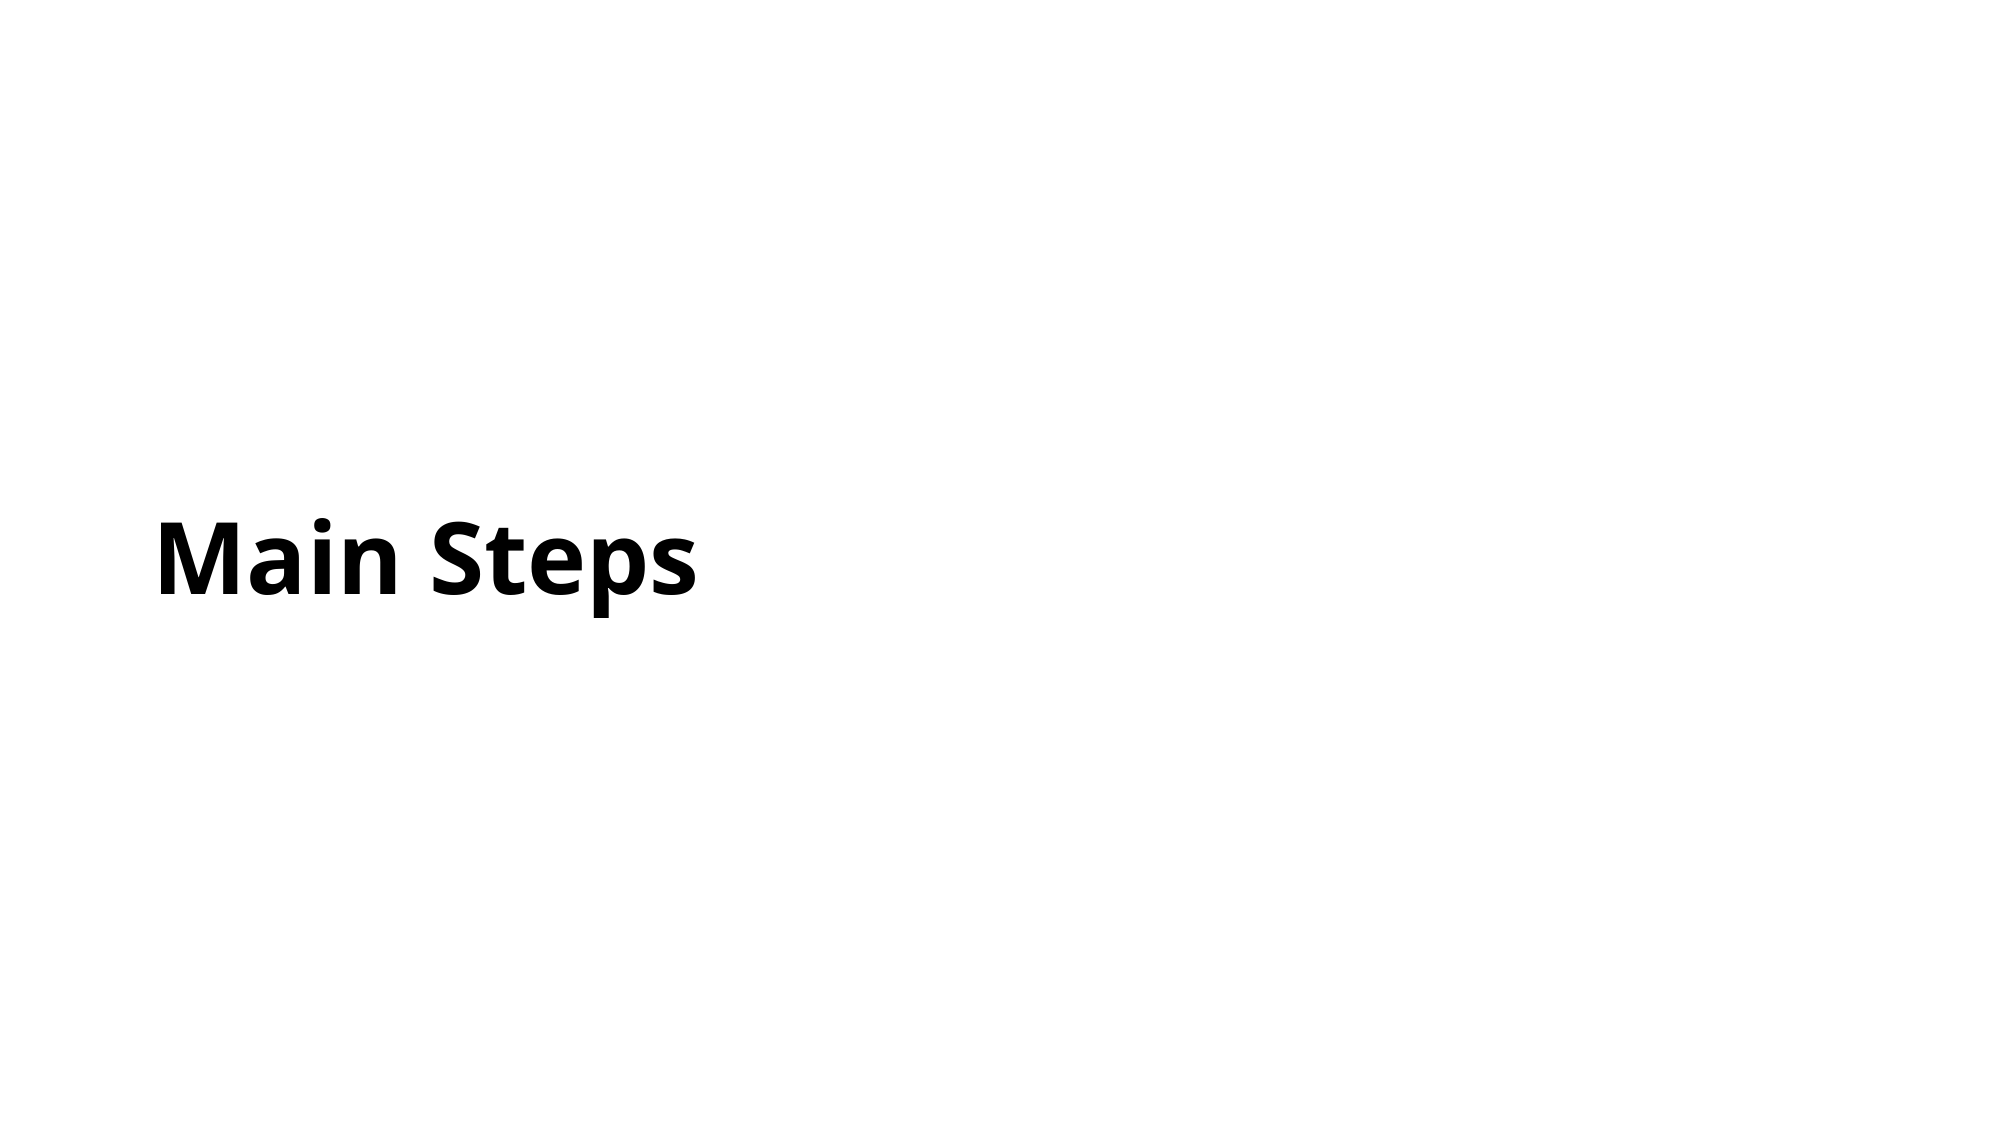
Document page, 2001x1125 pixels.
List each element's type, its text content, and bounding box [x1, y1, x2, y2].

title Main Steps [137, 453, 1863, 672]
